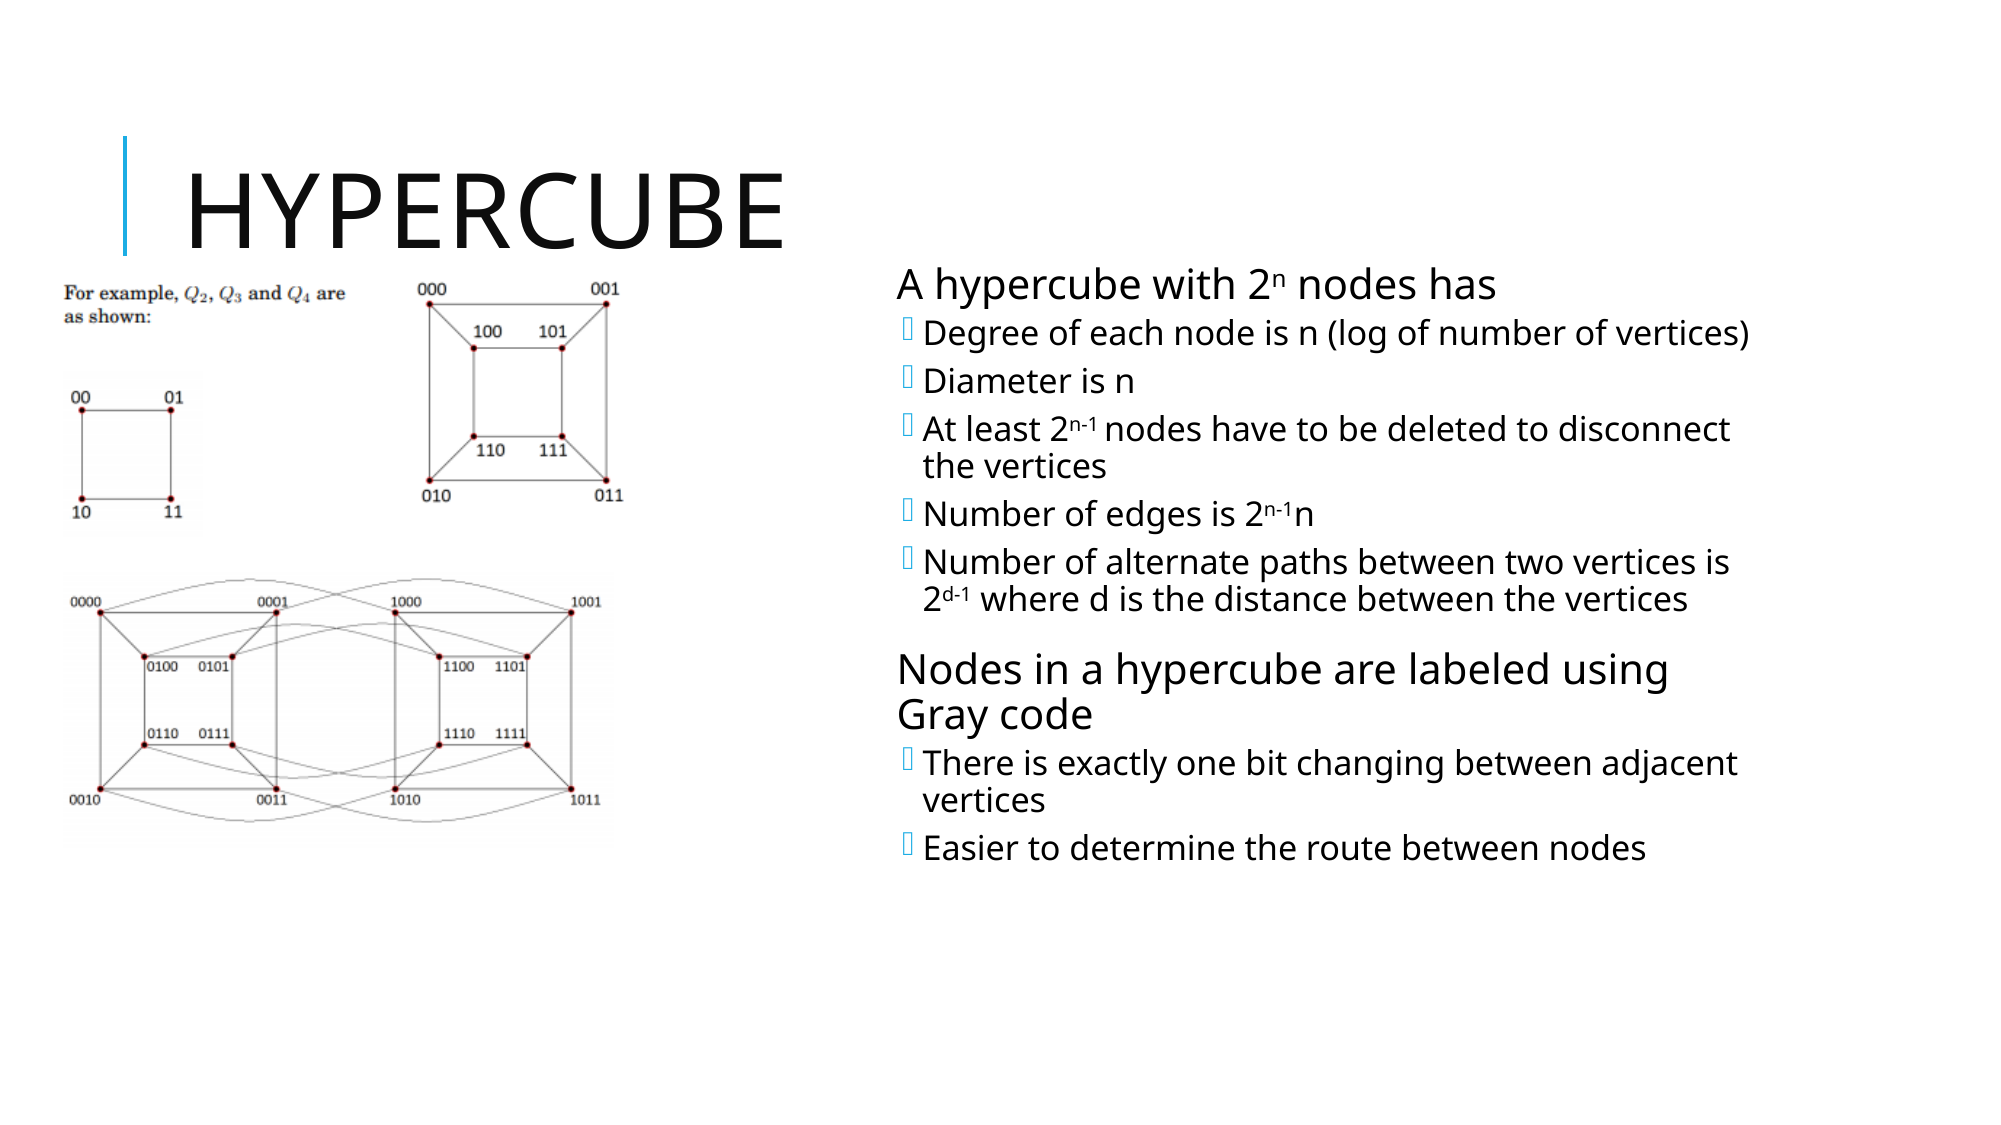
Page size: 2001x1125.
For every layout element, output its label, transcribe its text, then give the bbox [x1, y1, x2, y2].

picture [21, 255, 852, 862]
title Hypercube [168, 96, 1763, 342]
list A hypercube with 2n nodes has Degree of each node is n (log of number of vertices) Diameter is n At least 2n-1 nodes have to be deleted to disconnect the vertices Number of edges is 2n-1n Number of alternate paths between two vertices is 2d-1 where d is the distance between the vertices Nodes in a hypercube are labeled using Gray code There is exactly one bit changing between adjacent vertices Easier to determine the route between nodes [875, 256, 1763, 917]
